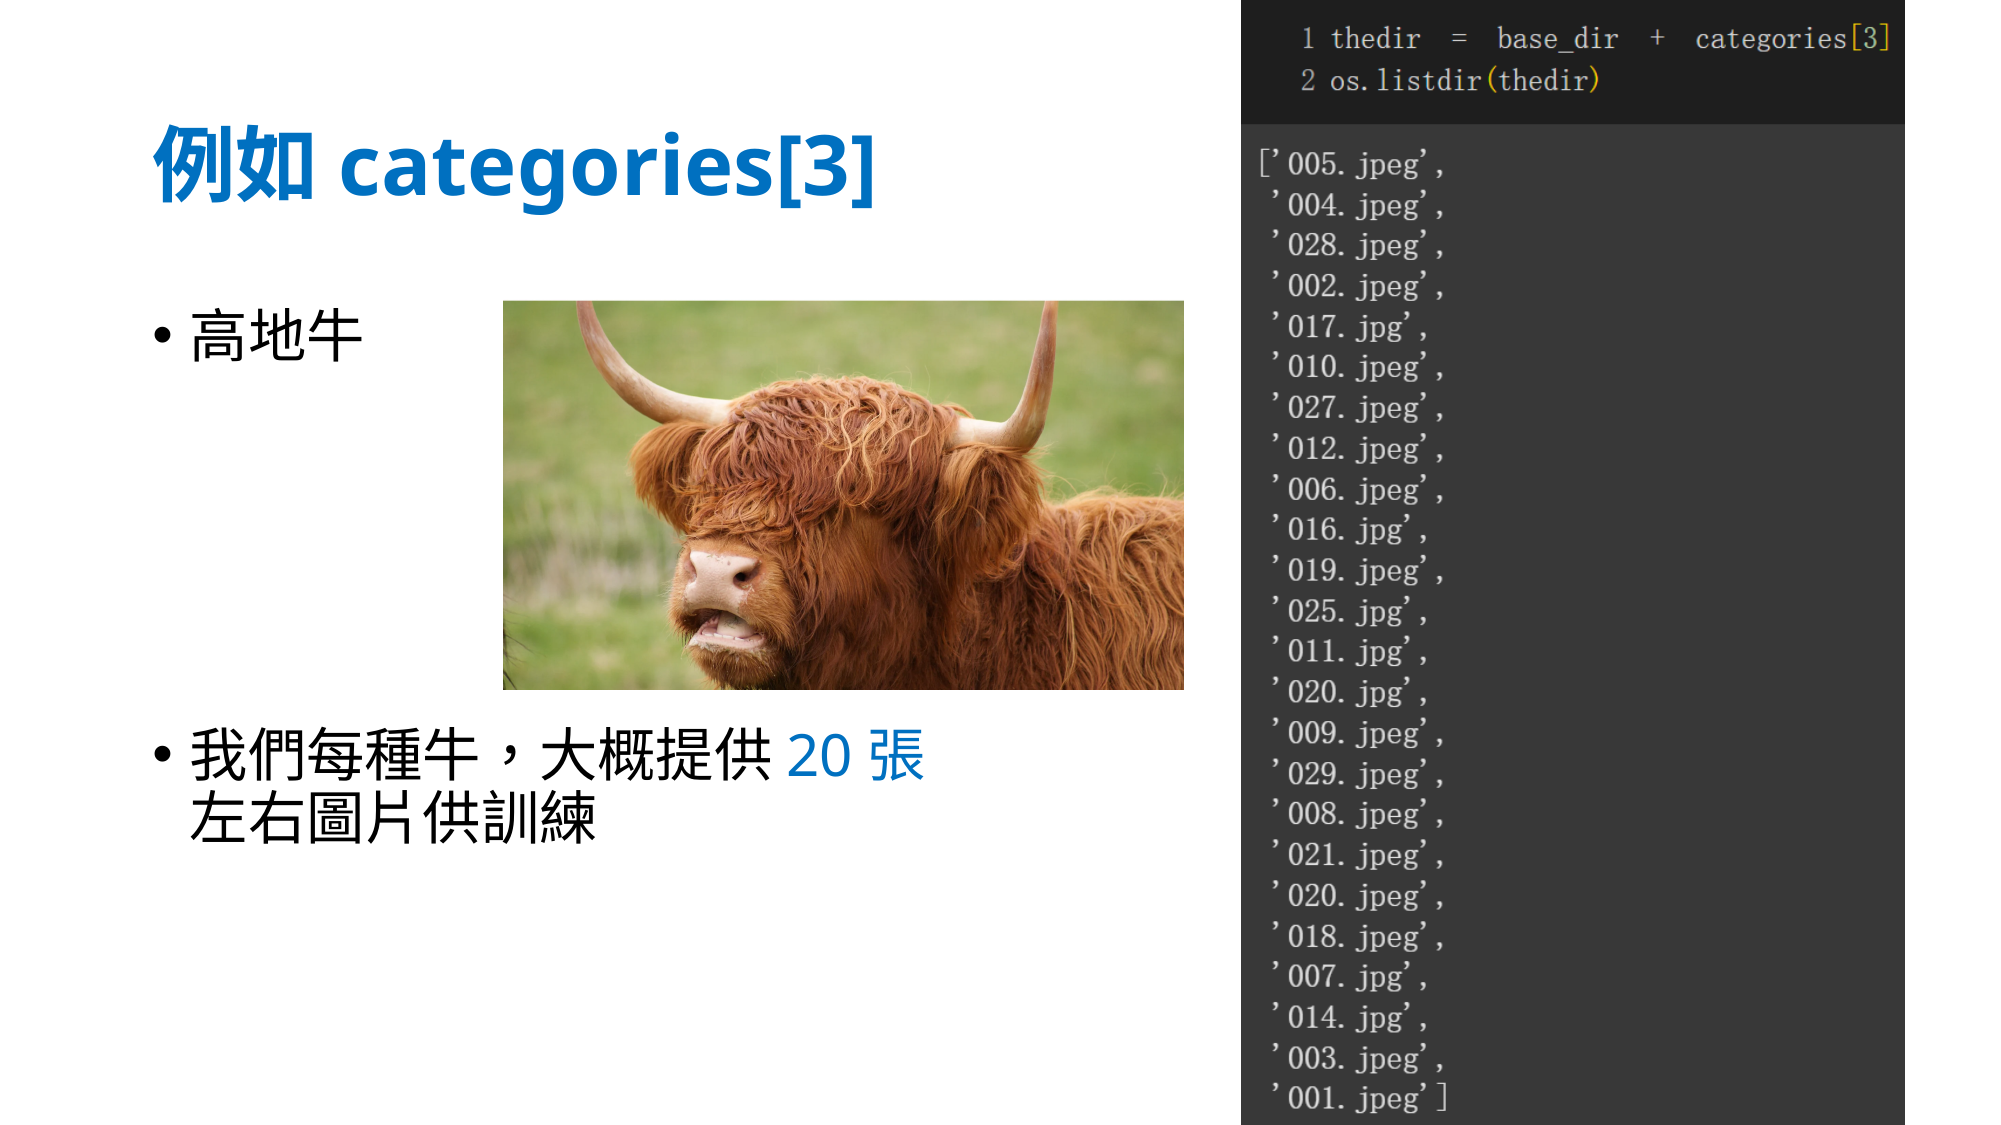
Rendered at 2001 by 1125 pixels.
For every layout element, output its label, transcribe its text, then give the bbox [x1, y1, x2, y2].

title 例如categories[3] [137, 59, 1240, 278]
picture [503, 298, 1184, 690]
picture [1240, 0, 1905, 1125]
list 高地牛 我們每種牛，大概提供20張左右圖片供訓練 [137, 299, 967, 1014]
